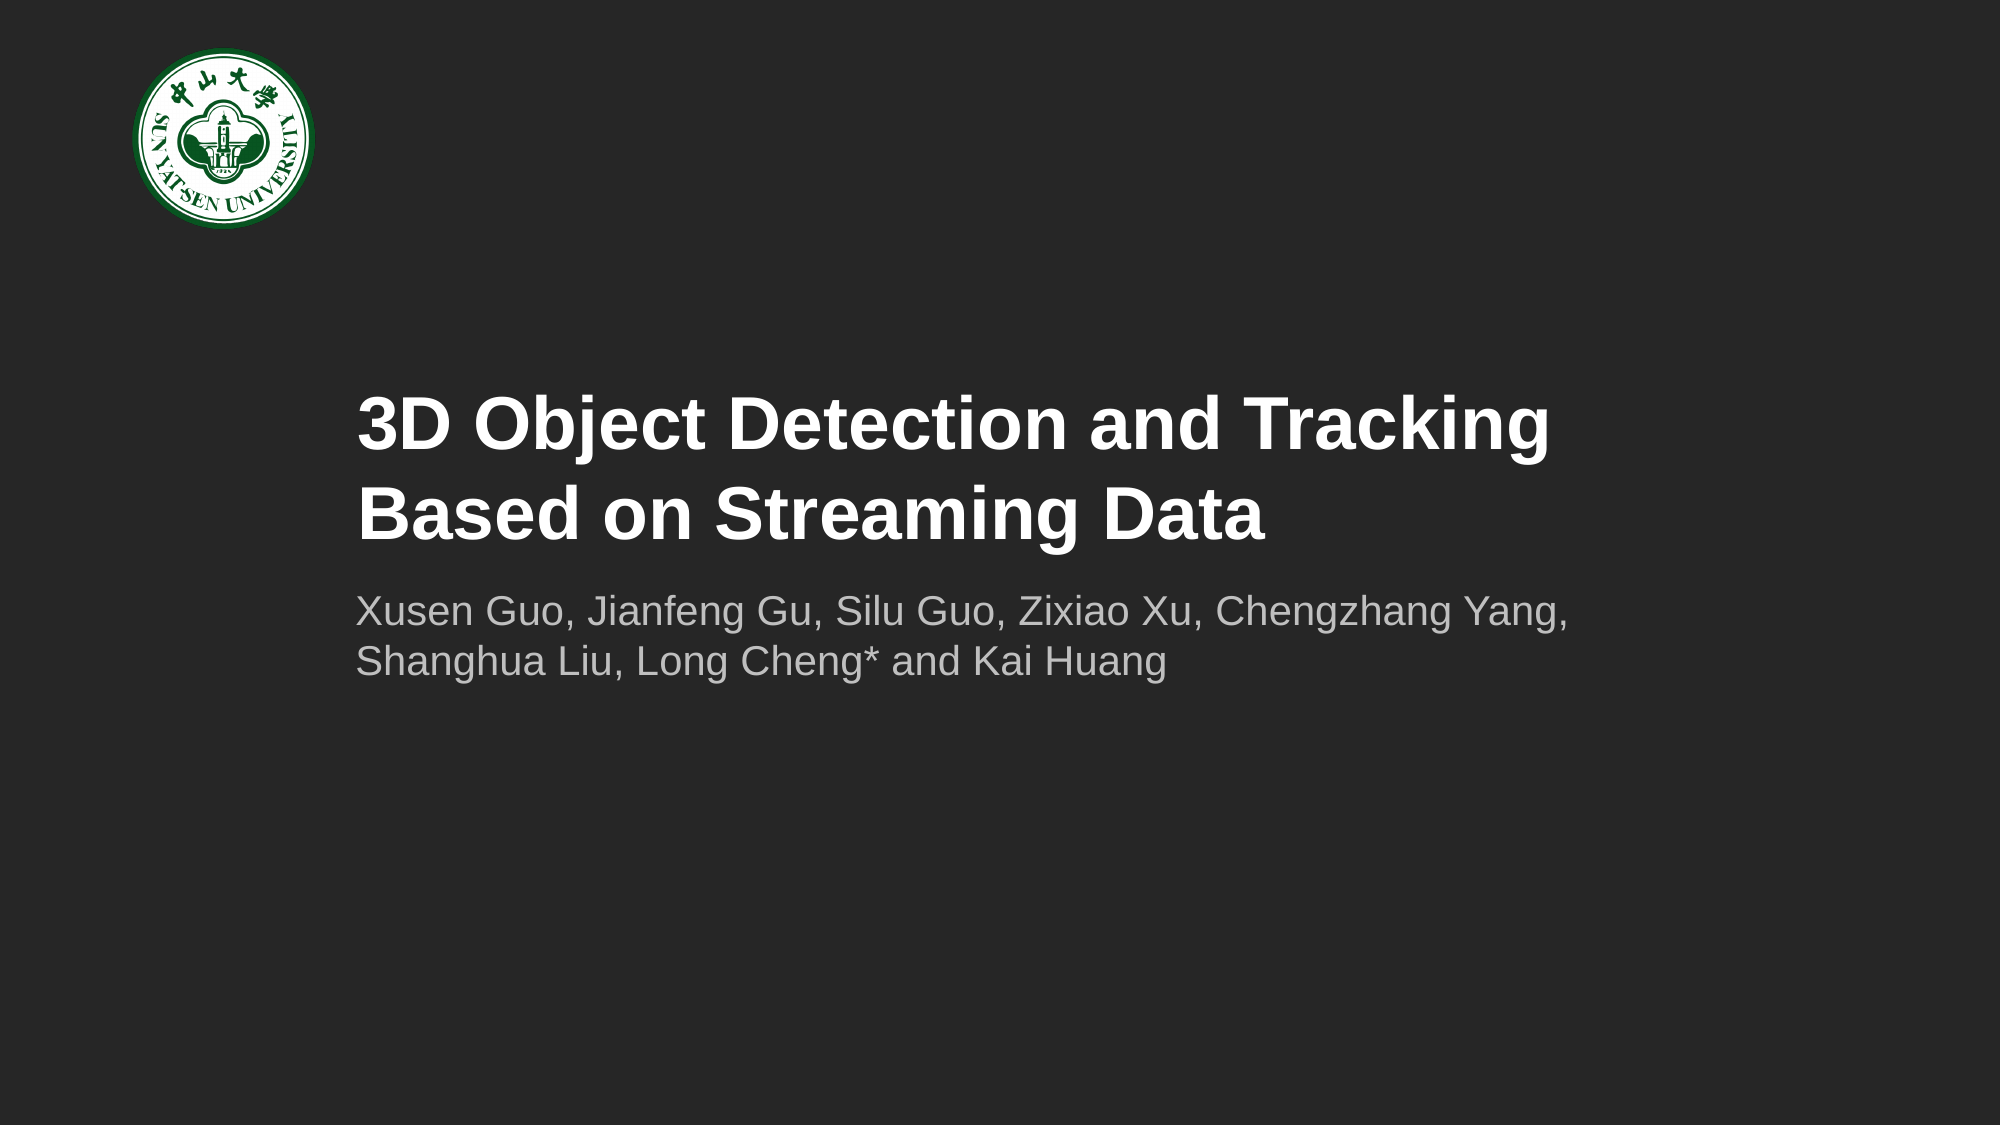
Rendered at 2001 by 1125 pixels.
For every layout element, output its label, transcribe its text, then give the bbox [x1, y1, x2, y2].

text_box Xusen Guo, Jianfeng Gu, Silu Guo, Zixiao Xu, Chengzhang Yang, Shanghua Liu, Long Cheng* and Kai Huang [340, 576, 1596, 692]
text_box 3D Object Detection and Tracking Based on Streaming Data [342, 367, 1589, 562]
picture [115, 32, 329, 245]
